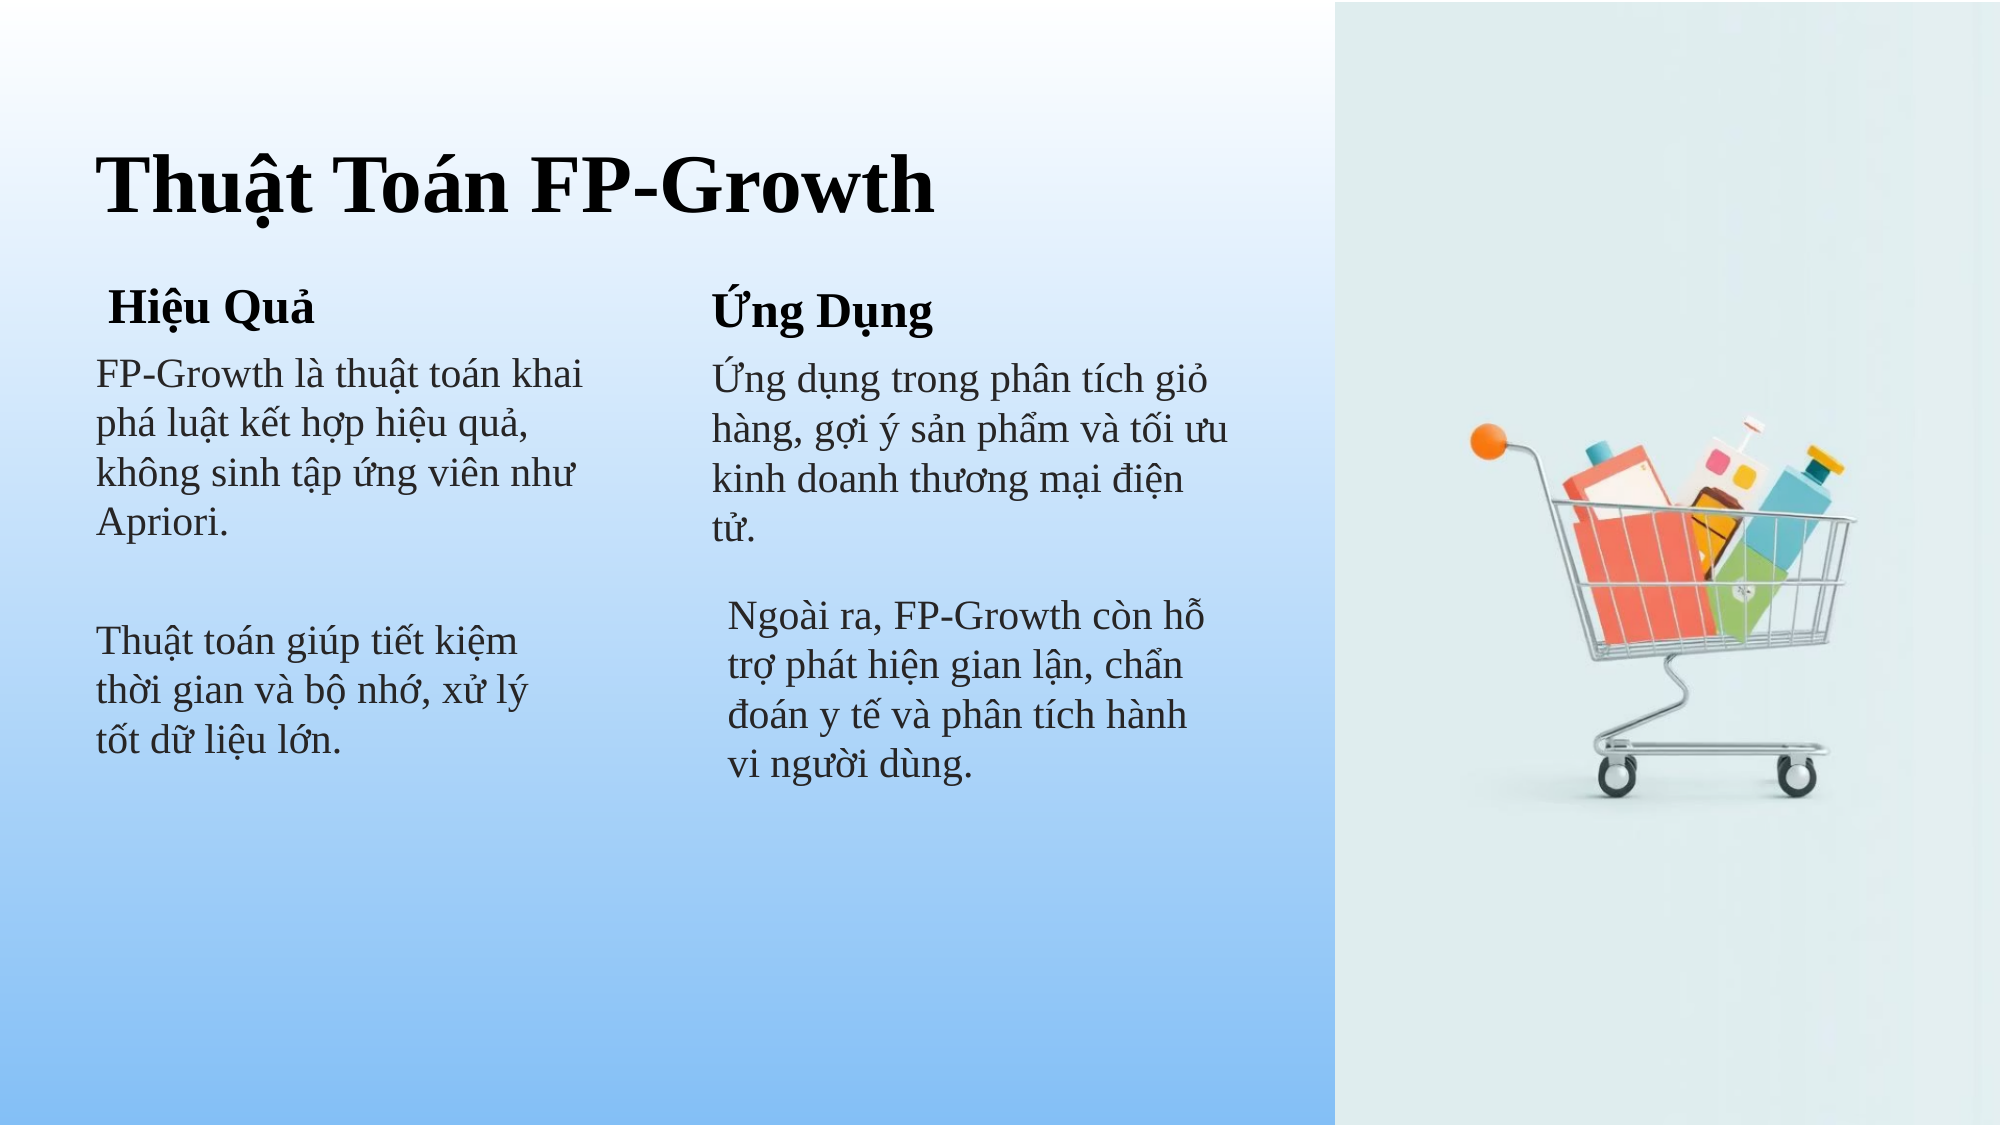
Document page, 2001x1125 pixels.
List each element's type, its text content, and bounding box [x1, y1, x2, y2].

text_box Ngoài ra, FP-Growth còn hỗ trợ phát hiện gian lận, chẩn đoán y tế và phân tích hành vi người dùng. [727, 588, 1207, 787]
text_box Hiệu Quả [108, 283, 516, 334]
text_box FP-Growth là thuật toán khai phá luật kết hợp hiệu quả, không sinh tập ứng viên như Apriori. [95, 345, 591, 595]
text_box Ứng dụng trong phân tích giỏ hàng, gợi ý sản phẩm và tối ưu kinh doanh thương mại điện tử. [711, 351, 1232, 501]
text_box Ứng Dụng [711, 287, 1119, 339]
picture [1334, 2, 2000, 1125]
text_box Thuật toán giúp tiết kiệm thời gian và bộ nhớ, xử lý tốt dữ liệu lớn. [95, 613, 575, 762]
text_box Thuật Toán FP-Growth [95, 127, 936, 230]
